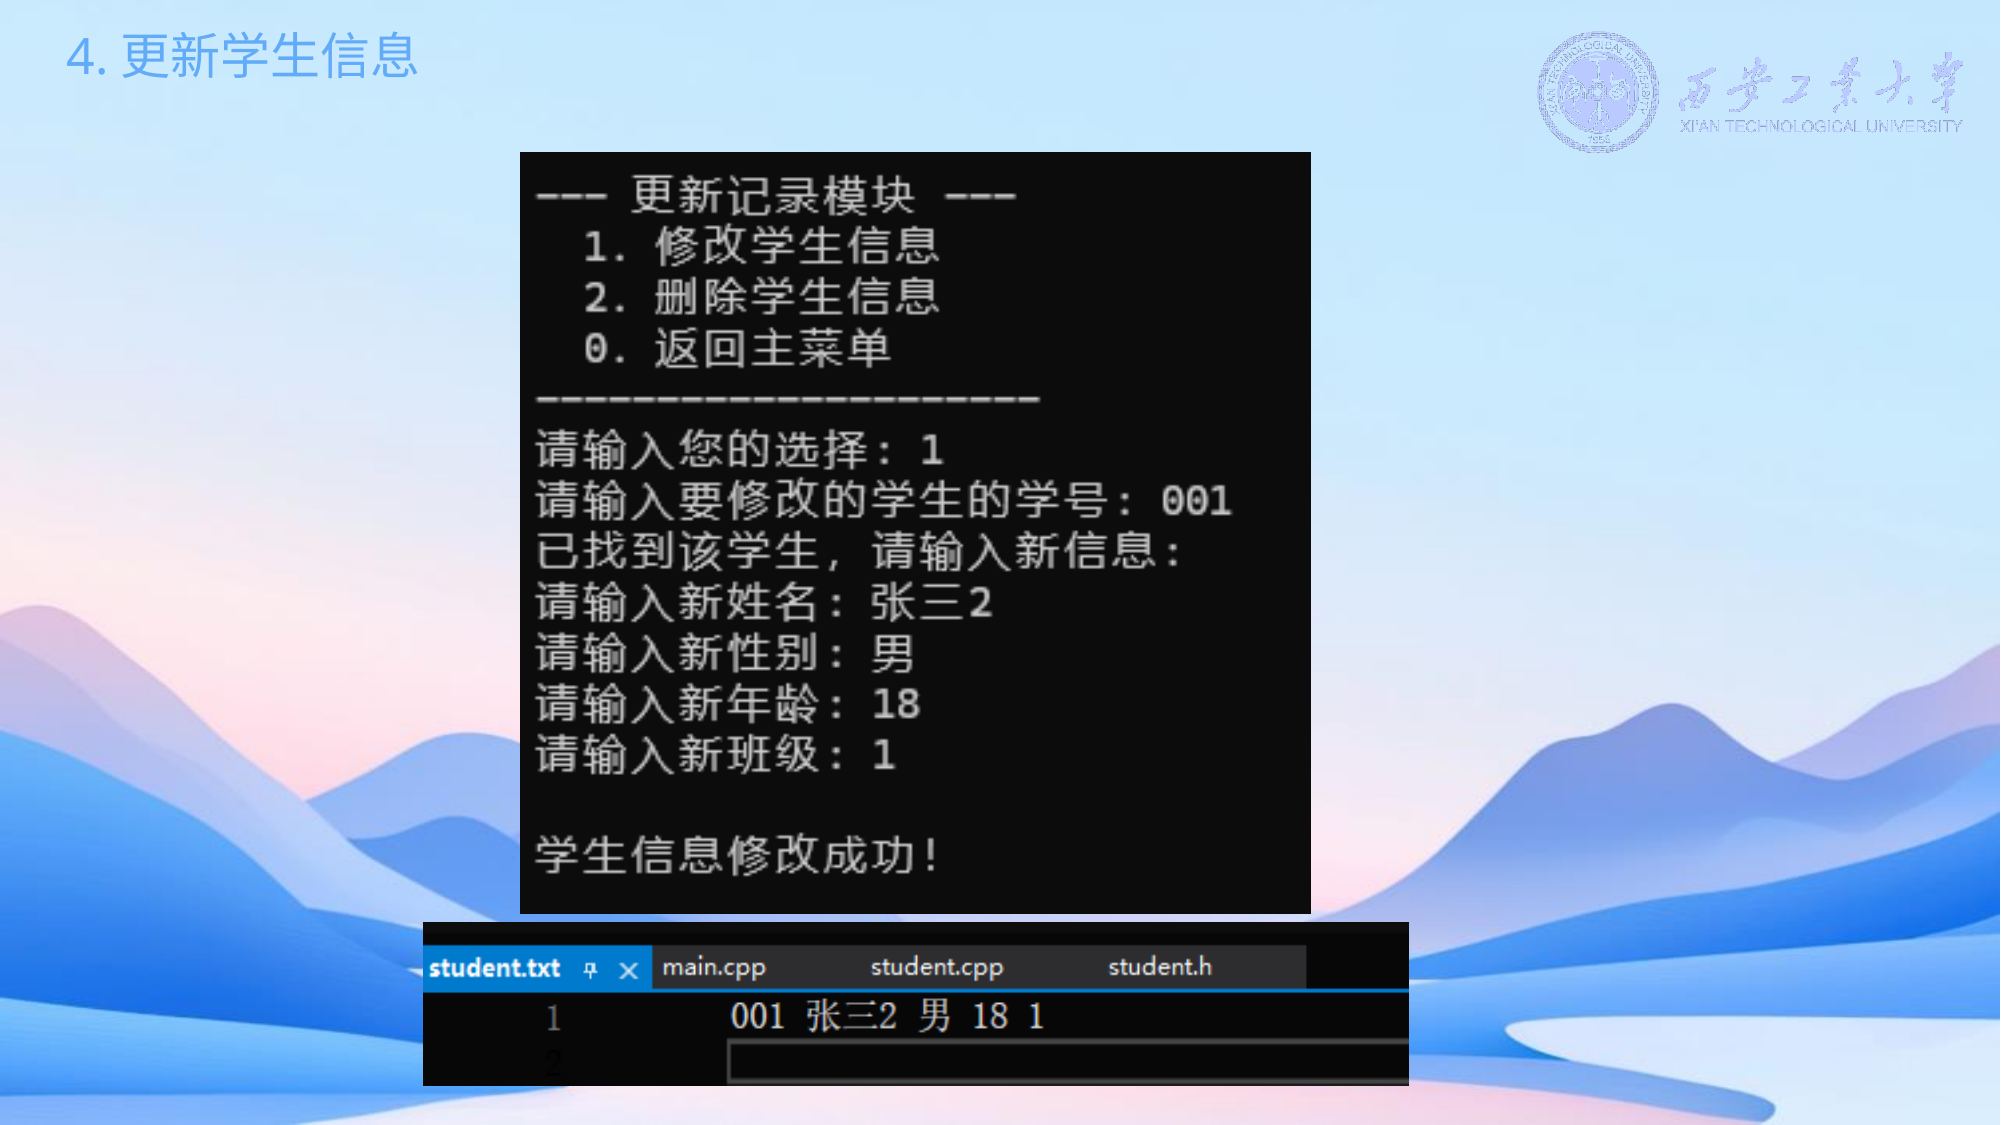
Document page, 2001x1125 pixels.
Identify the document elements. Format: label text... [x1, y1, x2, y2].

picture [0, 0, 2000, 1125]
text_box 4.更新学生信息 [51, 17, 719, 92]
